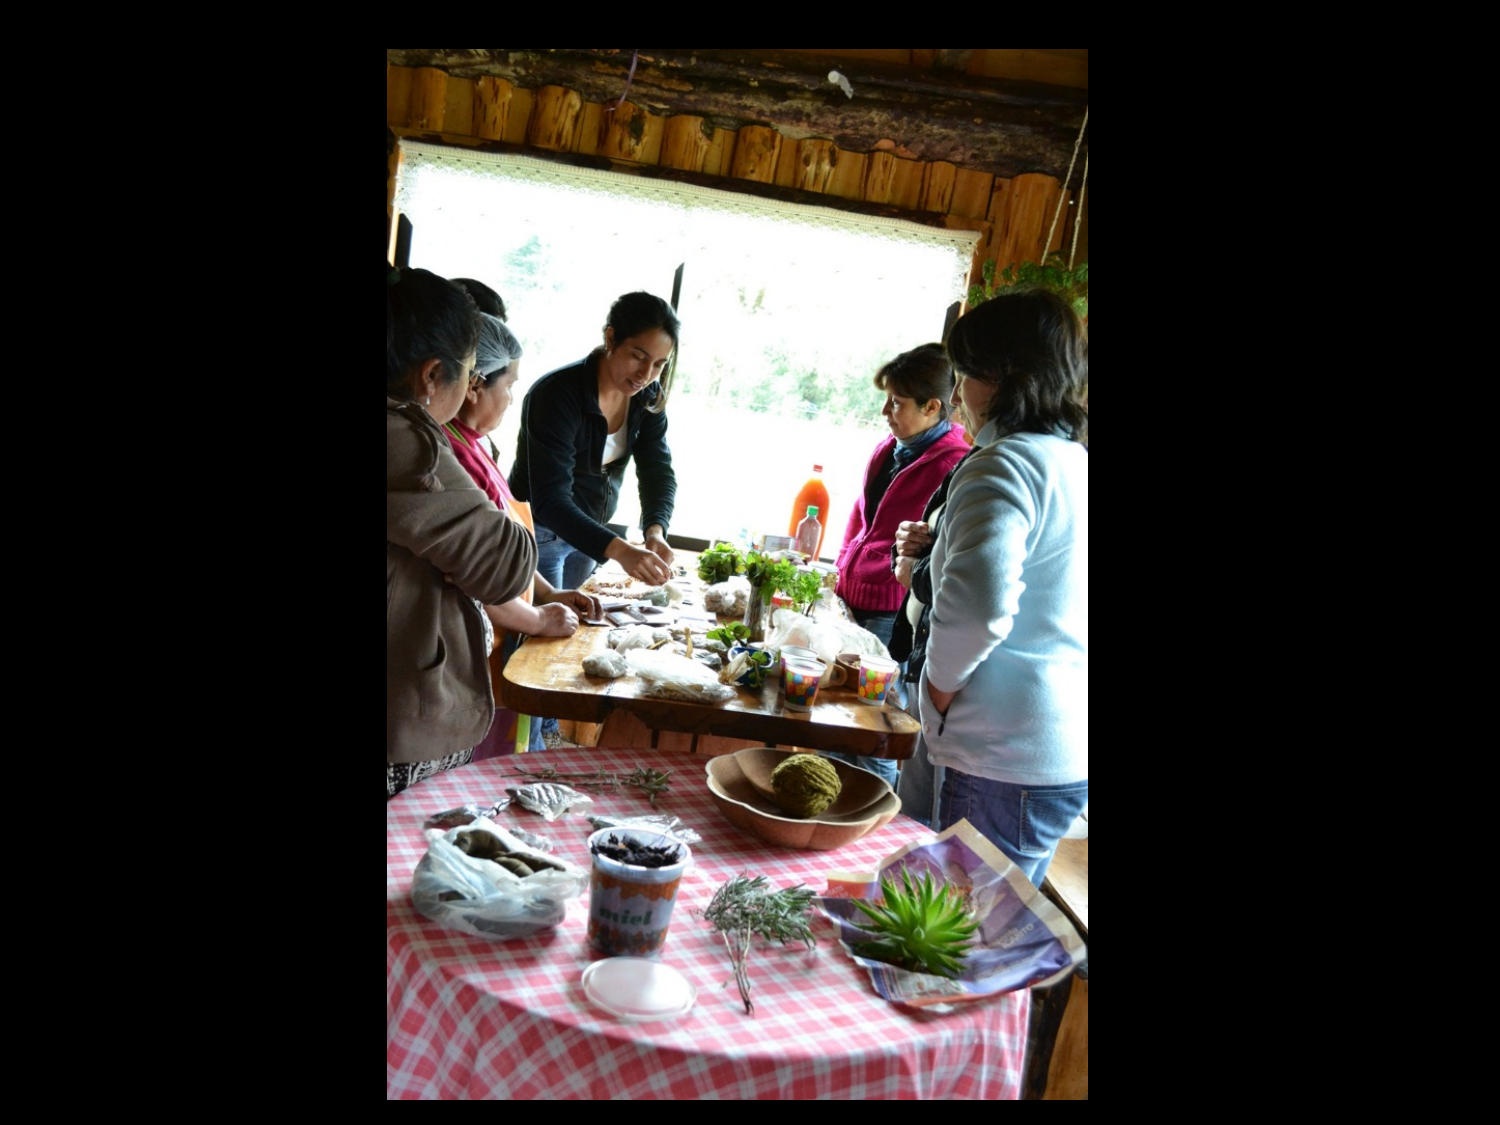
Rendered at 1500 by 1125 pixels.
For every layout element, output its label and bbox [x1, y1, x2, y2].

list [387, 49, 1088, 1100]
